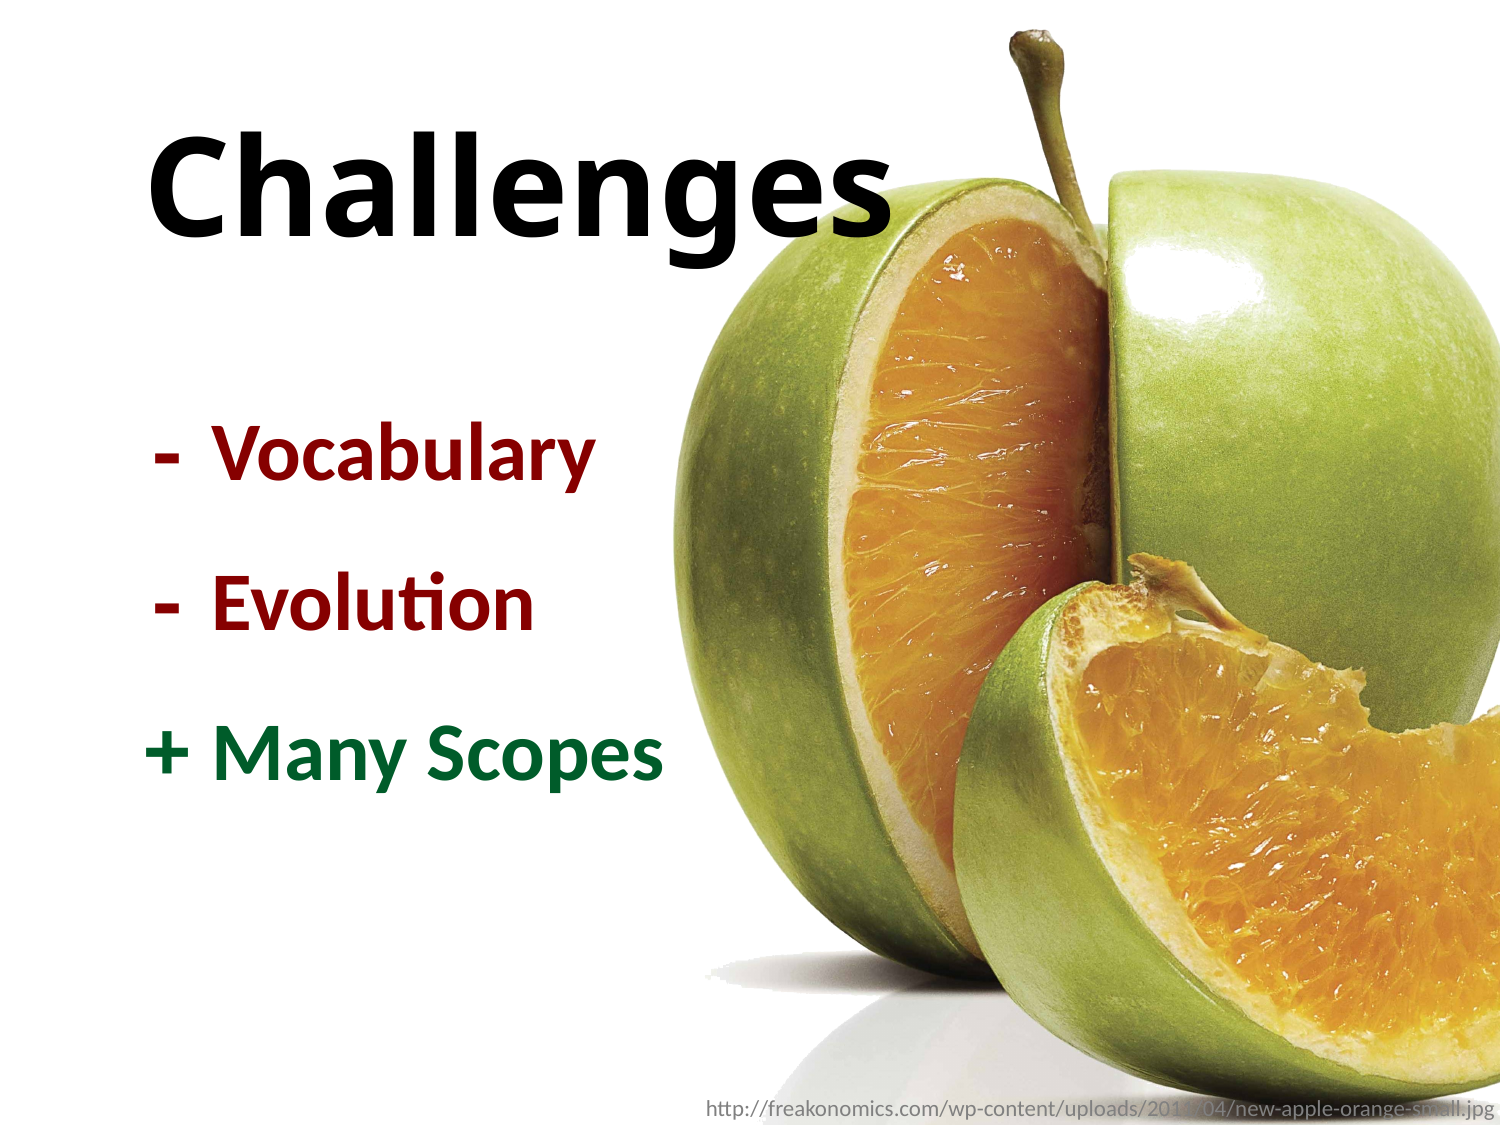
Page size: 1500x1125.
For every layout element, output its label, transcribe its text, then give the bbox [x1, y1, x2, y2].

text_box Challenges [128, 83, 558, 301]
picture [558, 23, 1500, 1125]
text_box - Vocabulary - Evolution + Many Scopes [128, 339, 558, 805]
